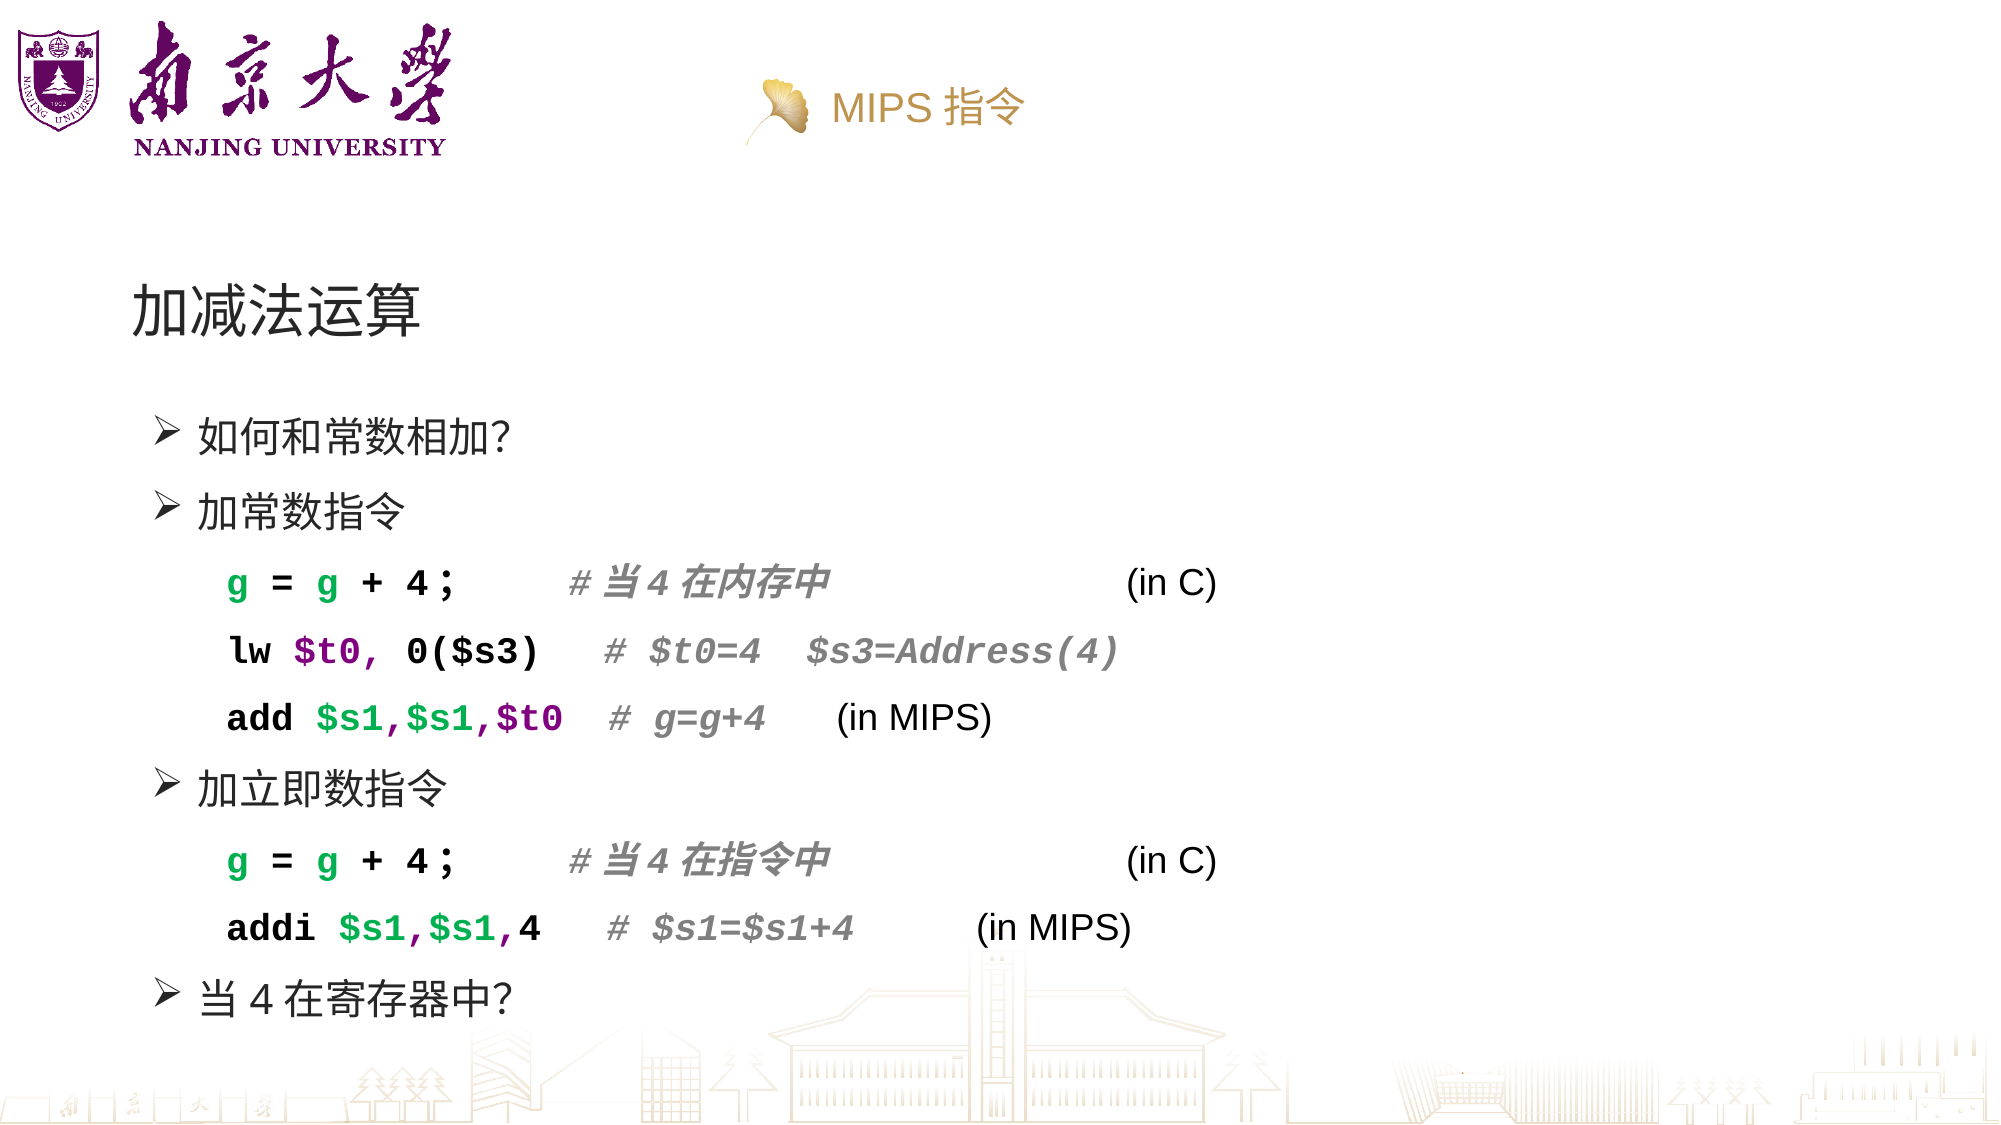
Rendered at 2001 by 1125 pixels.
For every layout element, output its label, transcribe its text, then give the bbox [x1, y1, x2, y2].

picture [18, 21, 451, 160]
picture [731, 64, 824, 169]
text_box MIPS指令 [816, 73, 1226, 139]
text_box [116, 249, 1726, 1029]
